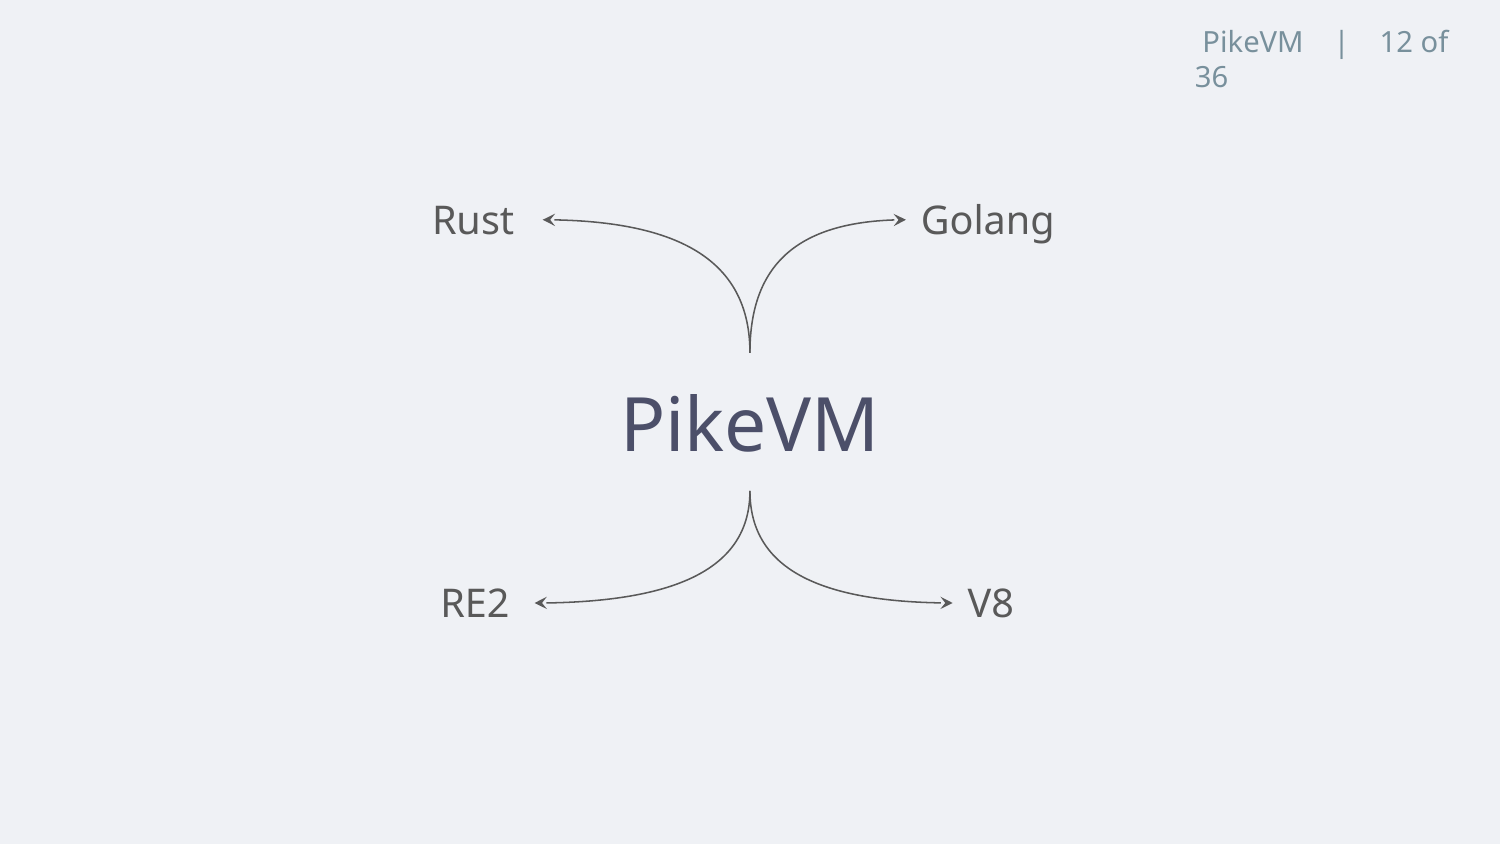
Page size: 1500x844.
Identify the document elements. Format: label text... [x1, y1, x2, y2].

text_box Rust [417, 179, 543, 260]
text_box RE2 [425, 562, 535, 644]
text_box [761, 208, 895, 365]
title PikeVM [51, 352, 1449, 491]
text_box V8 [952, 562, 1036, 644]
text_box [585, 439, 699, 655]
text_box Golang [905, 179, 1082, 260]
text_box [579, 182, 714, 391]
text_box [795, 445, 908, 649]
text_box PikeVM | 12 of 36 [1180, 15, 1496, 101]
